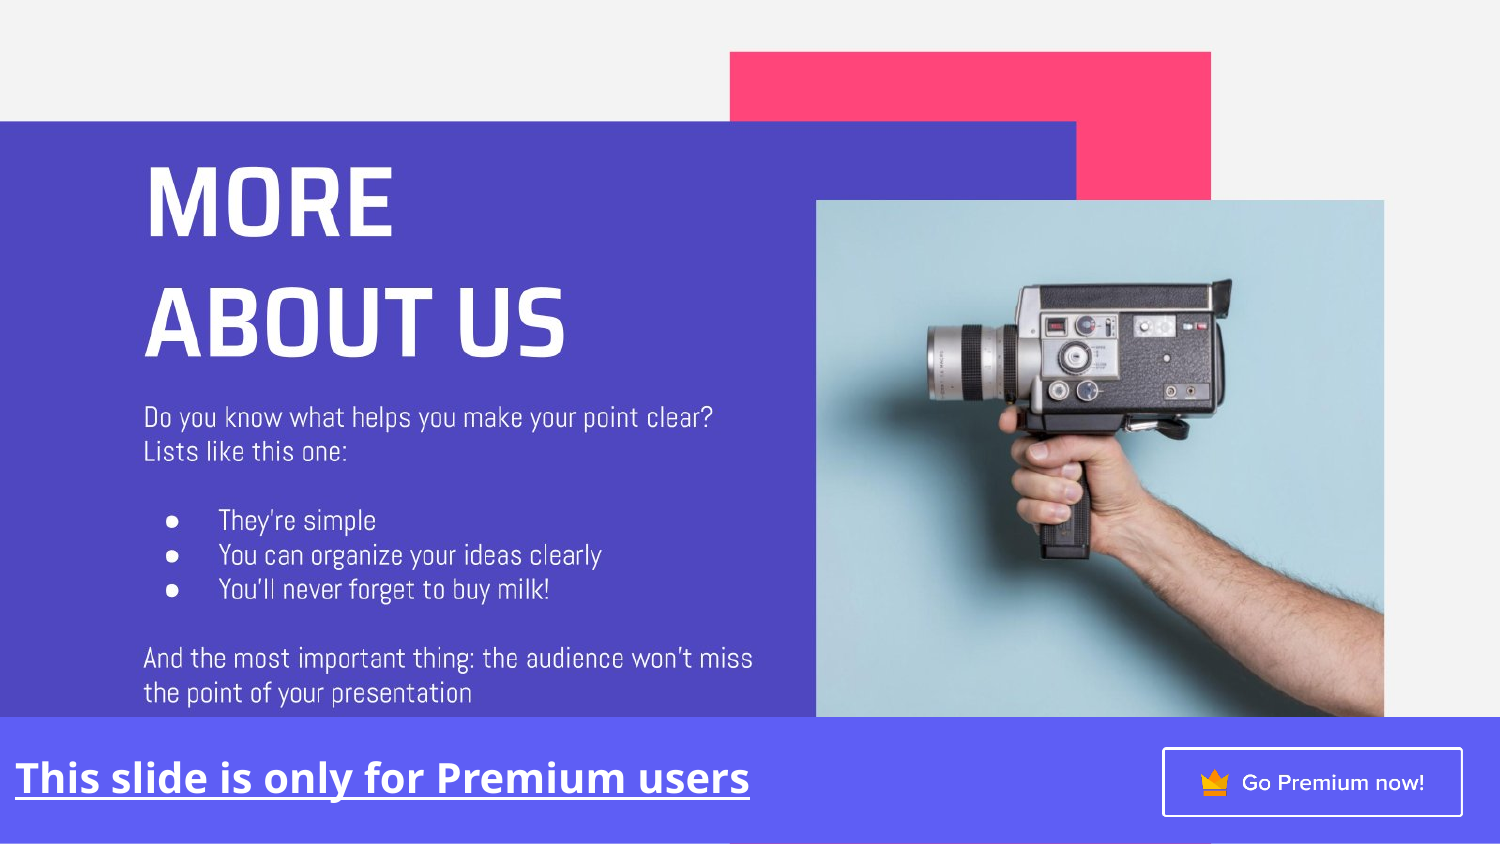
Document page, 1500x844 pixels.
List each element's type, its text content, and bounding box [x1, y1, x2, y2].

text_box This slide is only for Premium users [0, 717, 1500, 844]
picture [0, 0, 1500, 717]
picture [1162, 747, 1463, 817]
